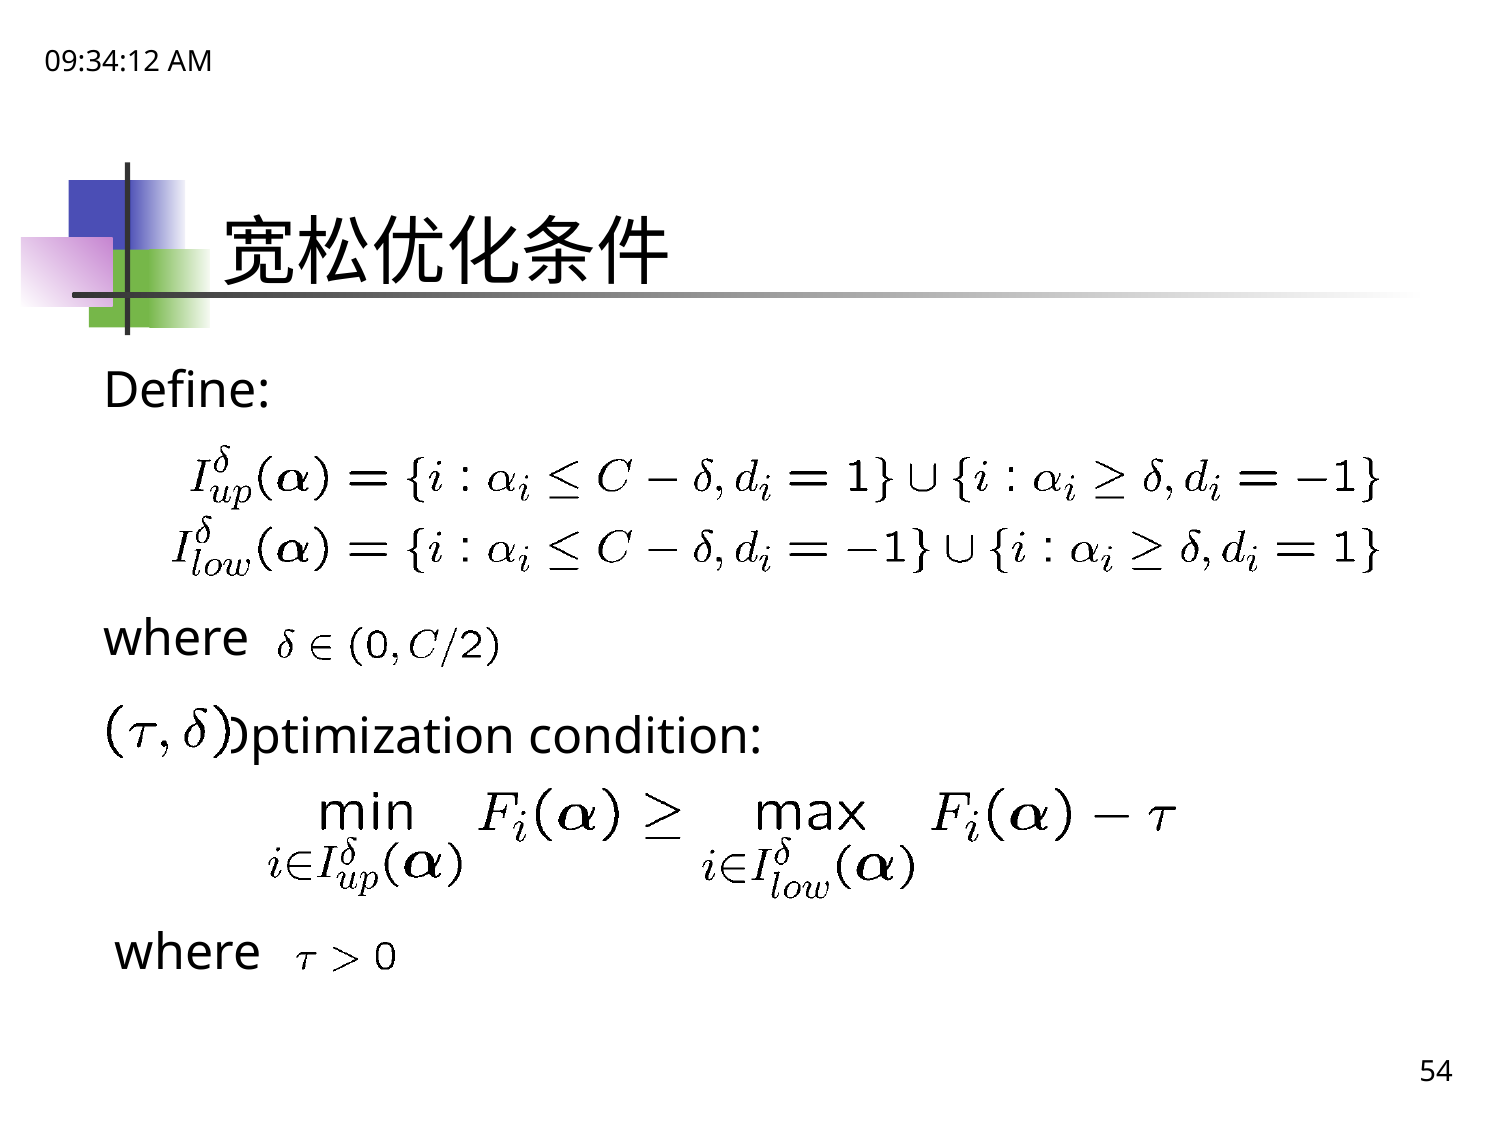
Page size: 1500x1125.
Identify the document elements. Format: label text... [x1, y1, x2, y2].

picture [266, 786, 1176, 899]
text_box 宽松优化条件 [206, 196, 1282, 302]
text_box Define: [88, 349, 482, 425]
slide_number 54 [1155, 1024, 1468, 1100]
picture [105, 704, 231, 760]
picture [277, 625, 498, 669]
text_box where . [100, 912, 668, 988]
picture [170, 443, 1381, 577]
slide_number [29, 15, 342, 90]
text_box where . [88, 597, 656, 673]
picture [294, 940, 396, 972]
text_box -Optimization condition: [76, 695, 951, 771]
